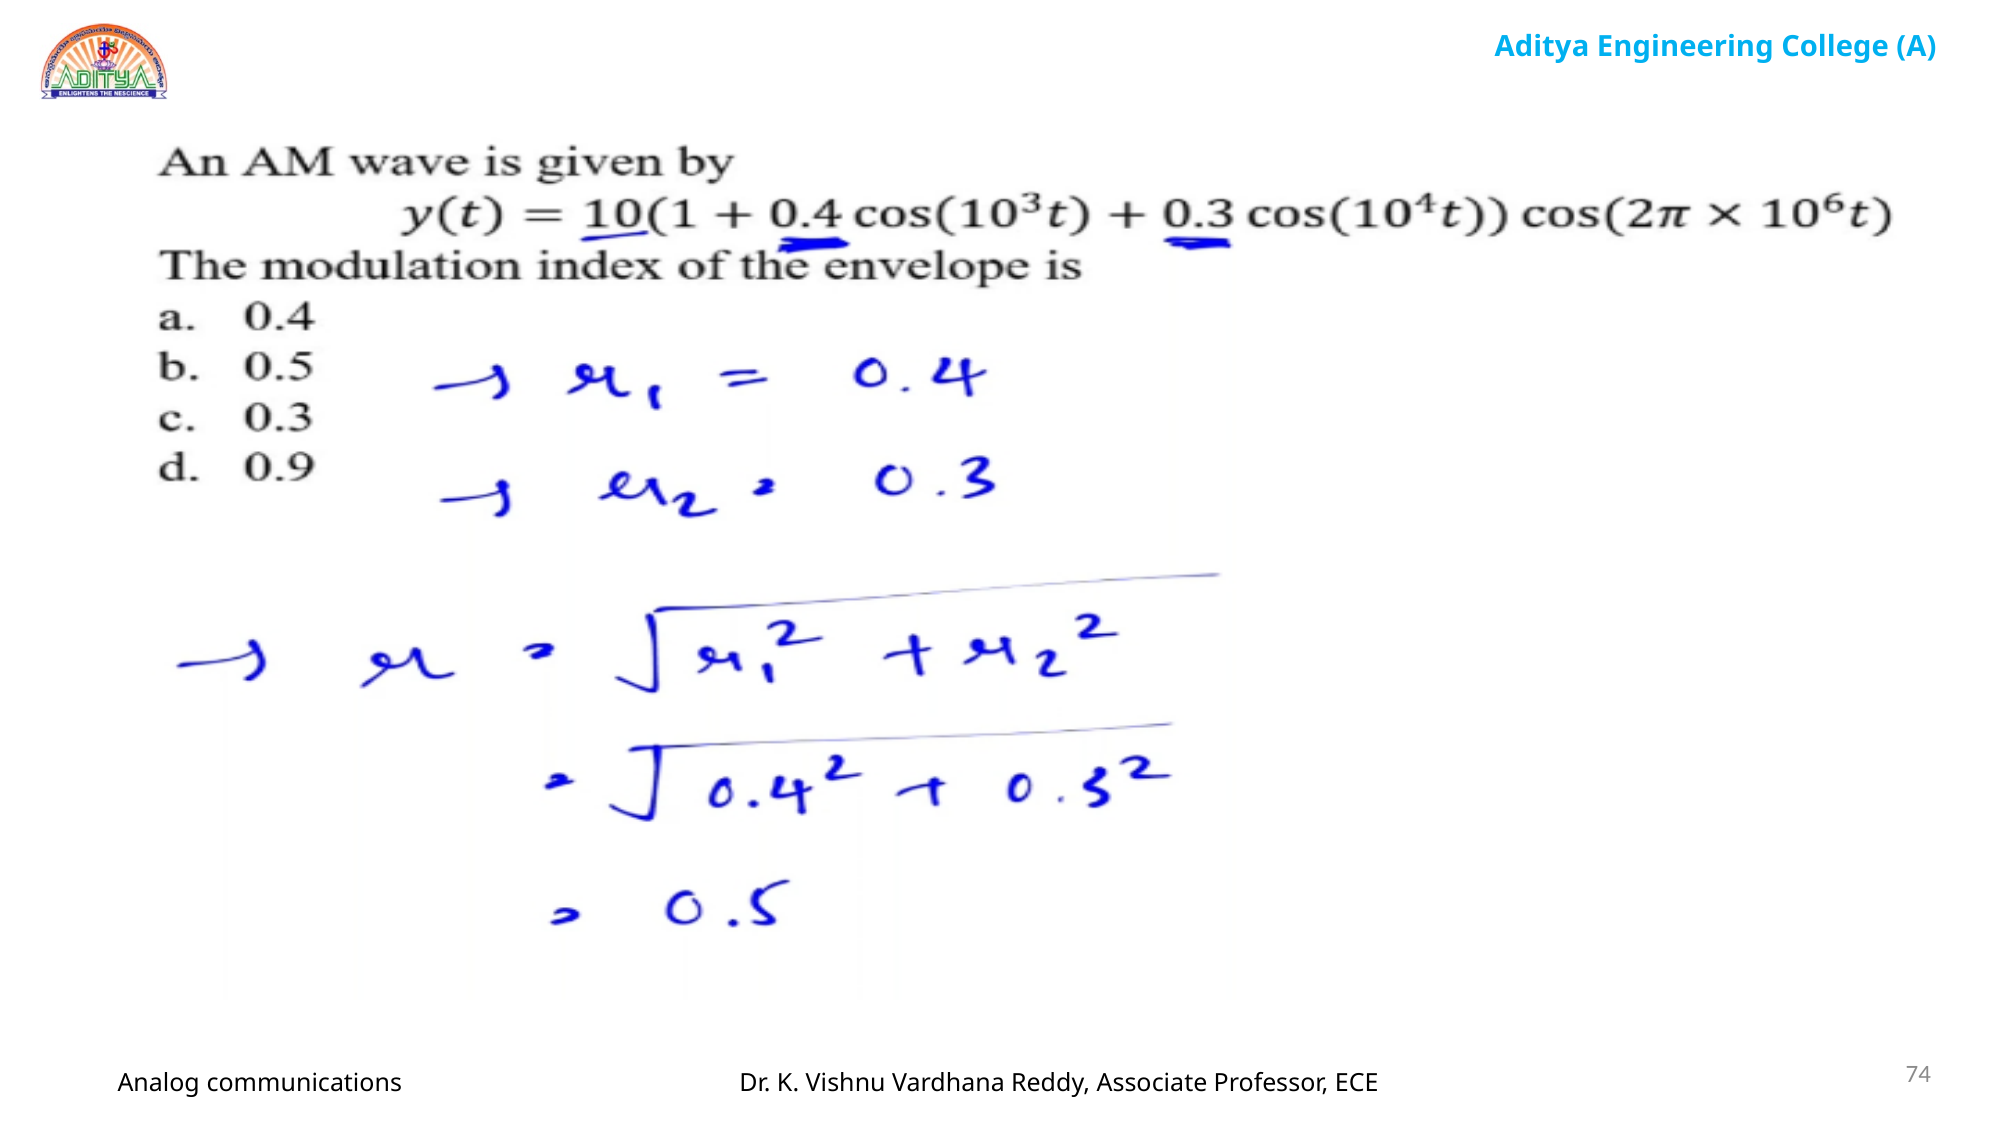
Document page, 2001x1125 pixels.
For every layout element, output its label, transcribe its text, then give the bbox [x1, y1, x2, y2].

footer Analog communications Dr. K. Vishnu Vardhana Reddy, Associate Professor, ECE [85, 1042, 1413, 1125]
text_box Aditya Engineering College (A) [1479, 19, 1952, 70]
picture [124, 137, 1913, 1000]
slide_number 74 [1496, 1042, 1947, 1103]
picture [39, 23, 168, 100]
